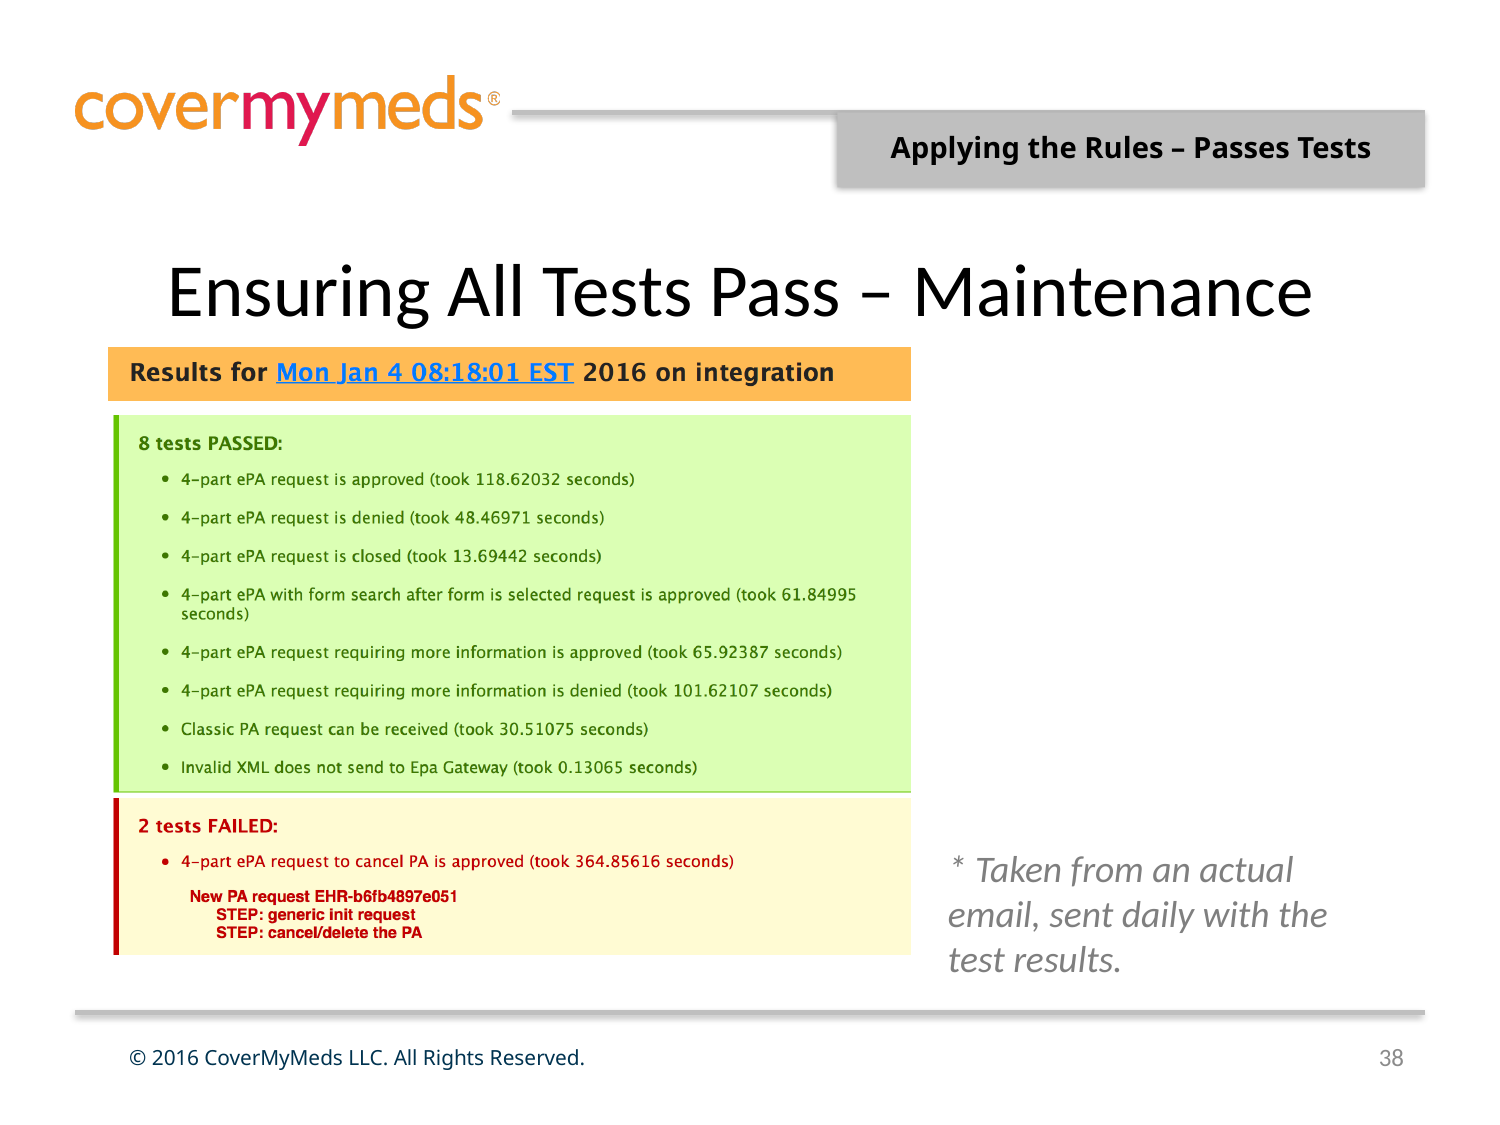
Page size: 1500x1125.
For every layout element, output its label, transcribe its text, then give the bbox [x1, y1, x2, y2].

text_box * Taken from an actual email, sent daily with the test results. [933, 837, 1402, 988]
title Ensuring All Tests Pass – Maintenance [103, 233, 1379, 339]
text_box Applying the Rules – Passes Tests [837, 129, 1425, 165]
picture [93, 338, 932, 956]
text_box [837, 113, 1426, 188]
picture [74, 74, 501, 146]
